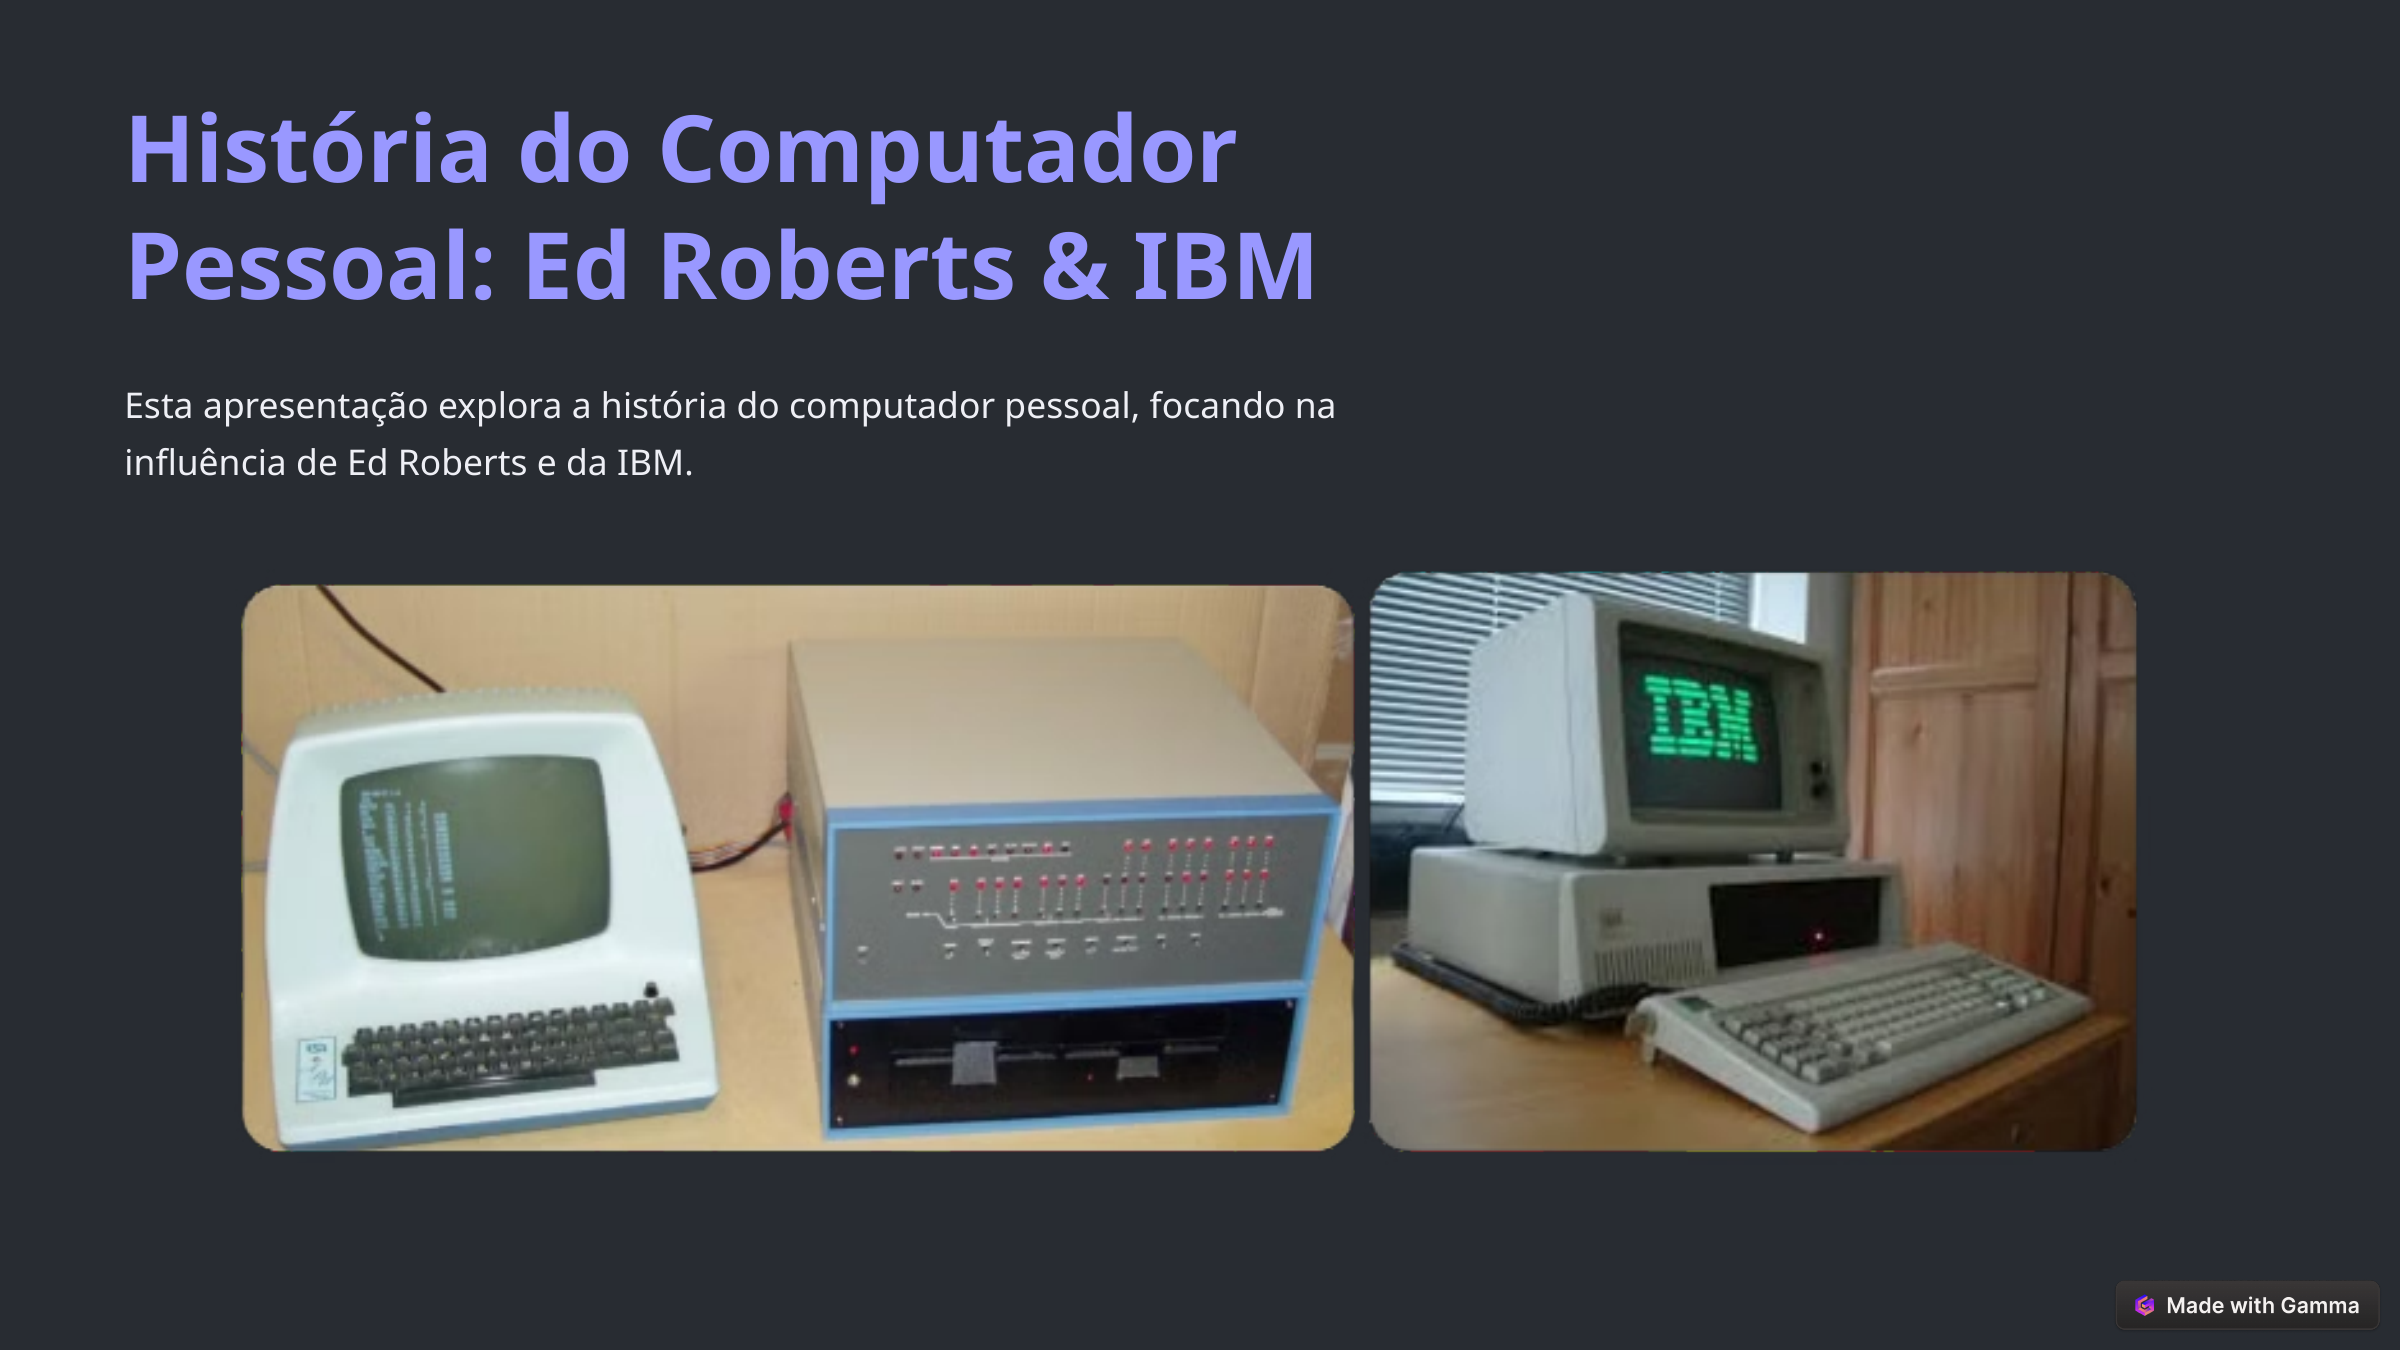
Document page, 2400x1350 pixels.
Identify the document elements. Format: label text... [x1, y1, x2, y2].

text_box Esta apresentação explora a história do computador pessoal, focando na influência de Ed Roberts e da IBM. [124, 369, 1376, 484]
picture [2106, 1271, 2389, 1339]
text_box História do Computador Pessoal: Ed Roberts & IBM [124, 84, 1376, 319]
picture [194, 550, 2176, 1188]
